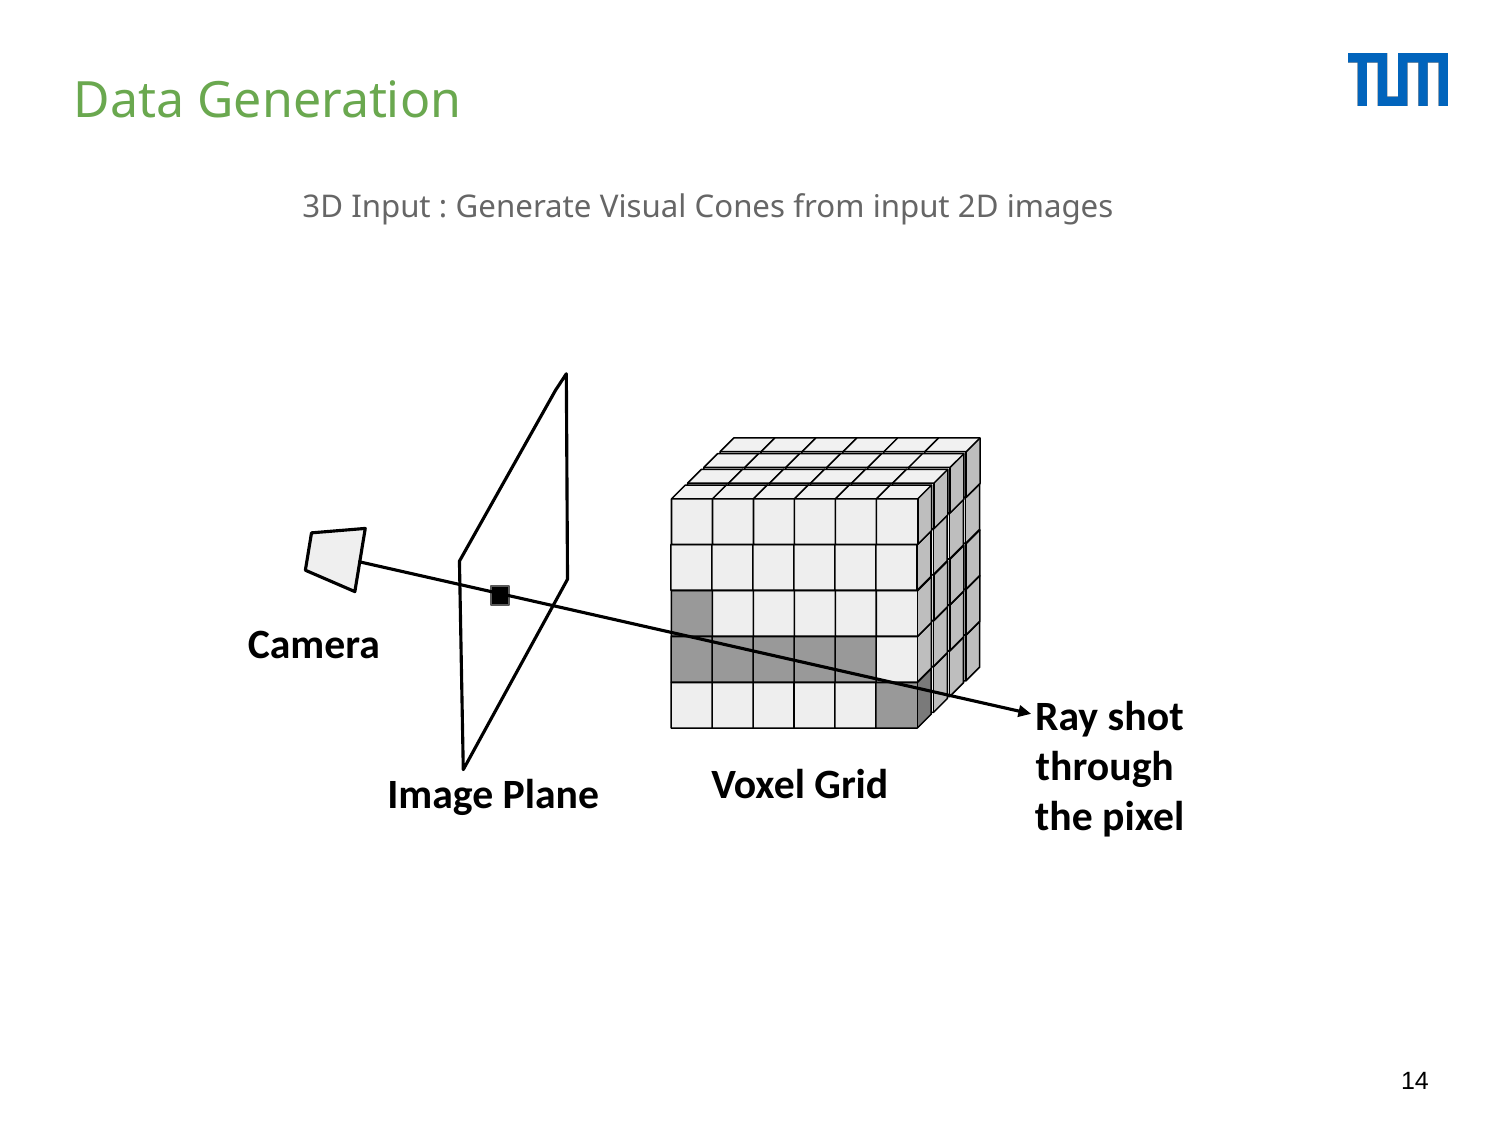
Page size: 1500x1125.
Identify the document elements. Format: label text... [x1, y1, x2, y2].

title Data Generation [58, 60, 1235, 120]
text_box [462, 722, 490, 768]
text_box Image Plane [364, 768, 622, 817]
text_box 3D Input : Generate Visual Cones from input 2D images [53, 148, 1364, 253]
text_box Voxel Grid [696, 741, 929, 790]
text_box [670, 722, 981, 729]
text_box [670, 437, 981, 559]
text_box Camera [232, 601, 353, 650]
slide_number ‹#› [1351, 1056, 1444, 1116]
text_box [358, 561, 1032, 715]
text_box [305, 528, 366, 591]
text_box Ray shot through the pixel [947, 740, 1272, 788]
picture [1348, 53, 1448, 106]
text_box [460, 373, 568, 559]
